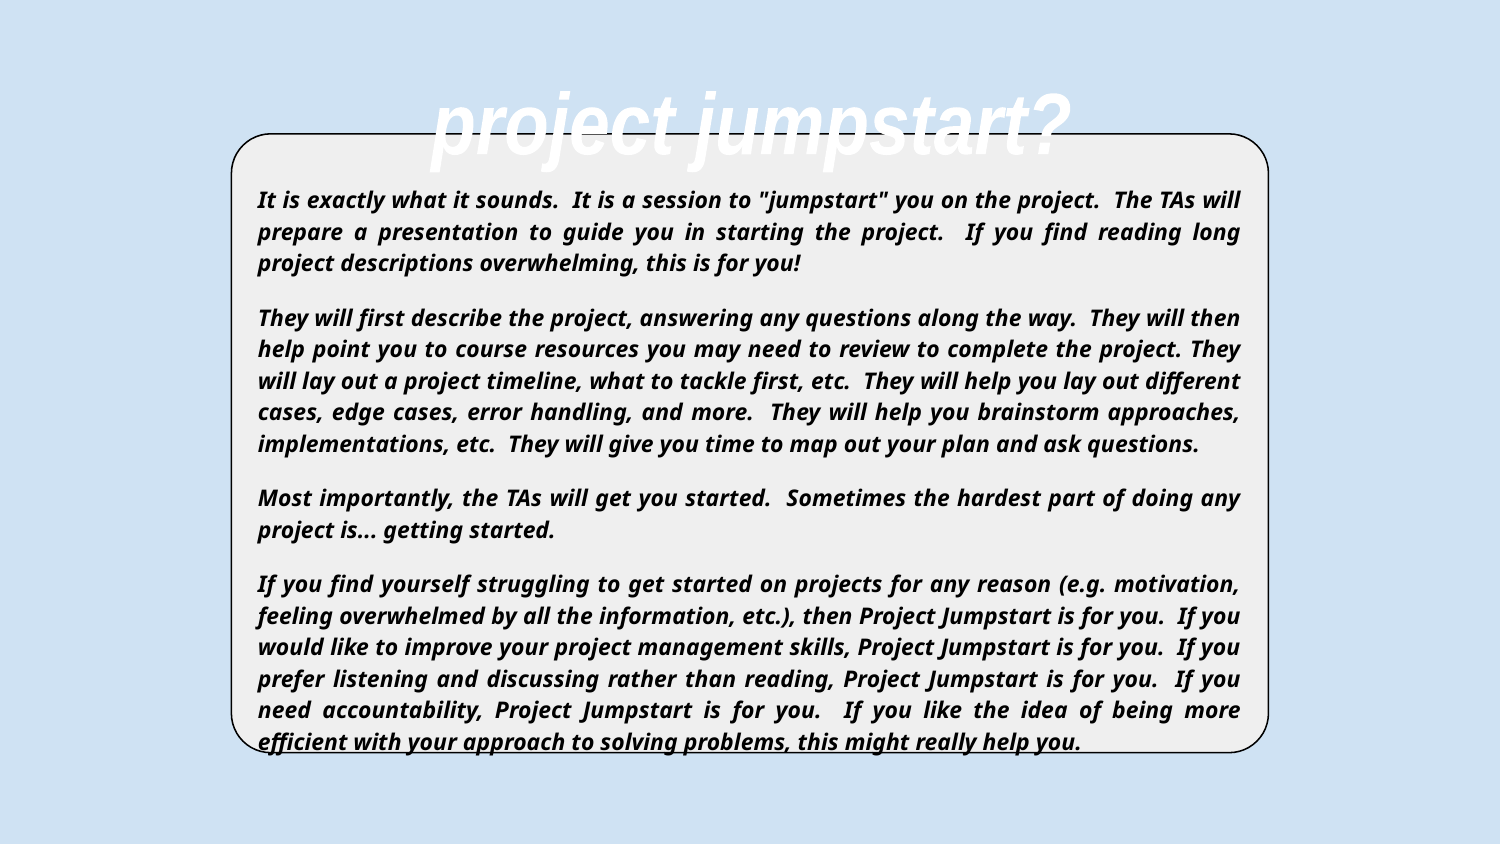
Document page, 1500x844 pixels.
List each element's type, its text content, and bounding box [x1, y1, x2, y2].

text_box It is exactly what it sounds. It is a session to "jumpstart" you on the project. The TAs will prepare a presentation to guide you in starting the project. If you find reading long project descriptions overwhelming, this is for you! They will first describe the project, answering any questions along the way. They will then help point you to course resources you may need to review to complete the project. They will lay out a project timeline, what to tackle first, etc. They will help you lay out different cases, edge cases, error handling, and more. They will help you brainstorm approaches, implementations, etc. They will give you time to map out your plan and ask questions. Most importantly, the TAs will get you started. Sometimes the hardest part of doing any project is... getting started. If you find yourself struggling to get started on projects for any reason (e.g. motivation, feeling overwhelmed by all the information, etc.), then Project Jumpstart is for you. If you would like to improve your project management skills, Project Jumpstart is for you. If you prefer listening and discussing rather than reading, Project Jumpstart is for you. If you need accountability, Project Jumpstart is for you. If you like the idea of being more efficient with your approach to solving problems, this might really help you. [231, 133, 1269, 753]
